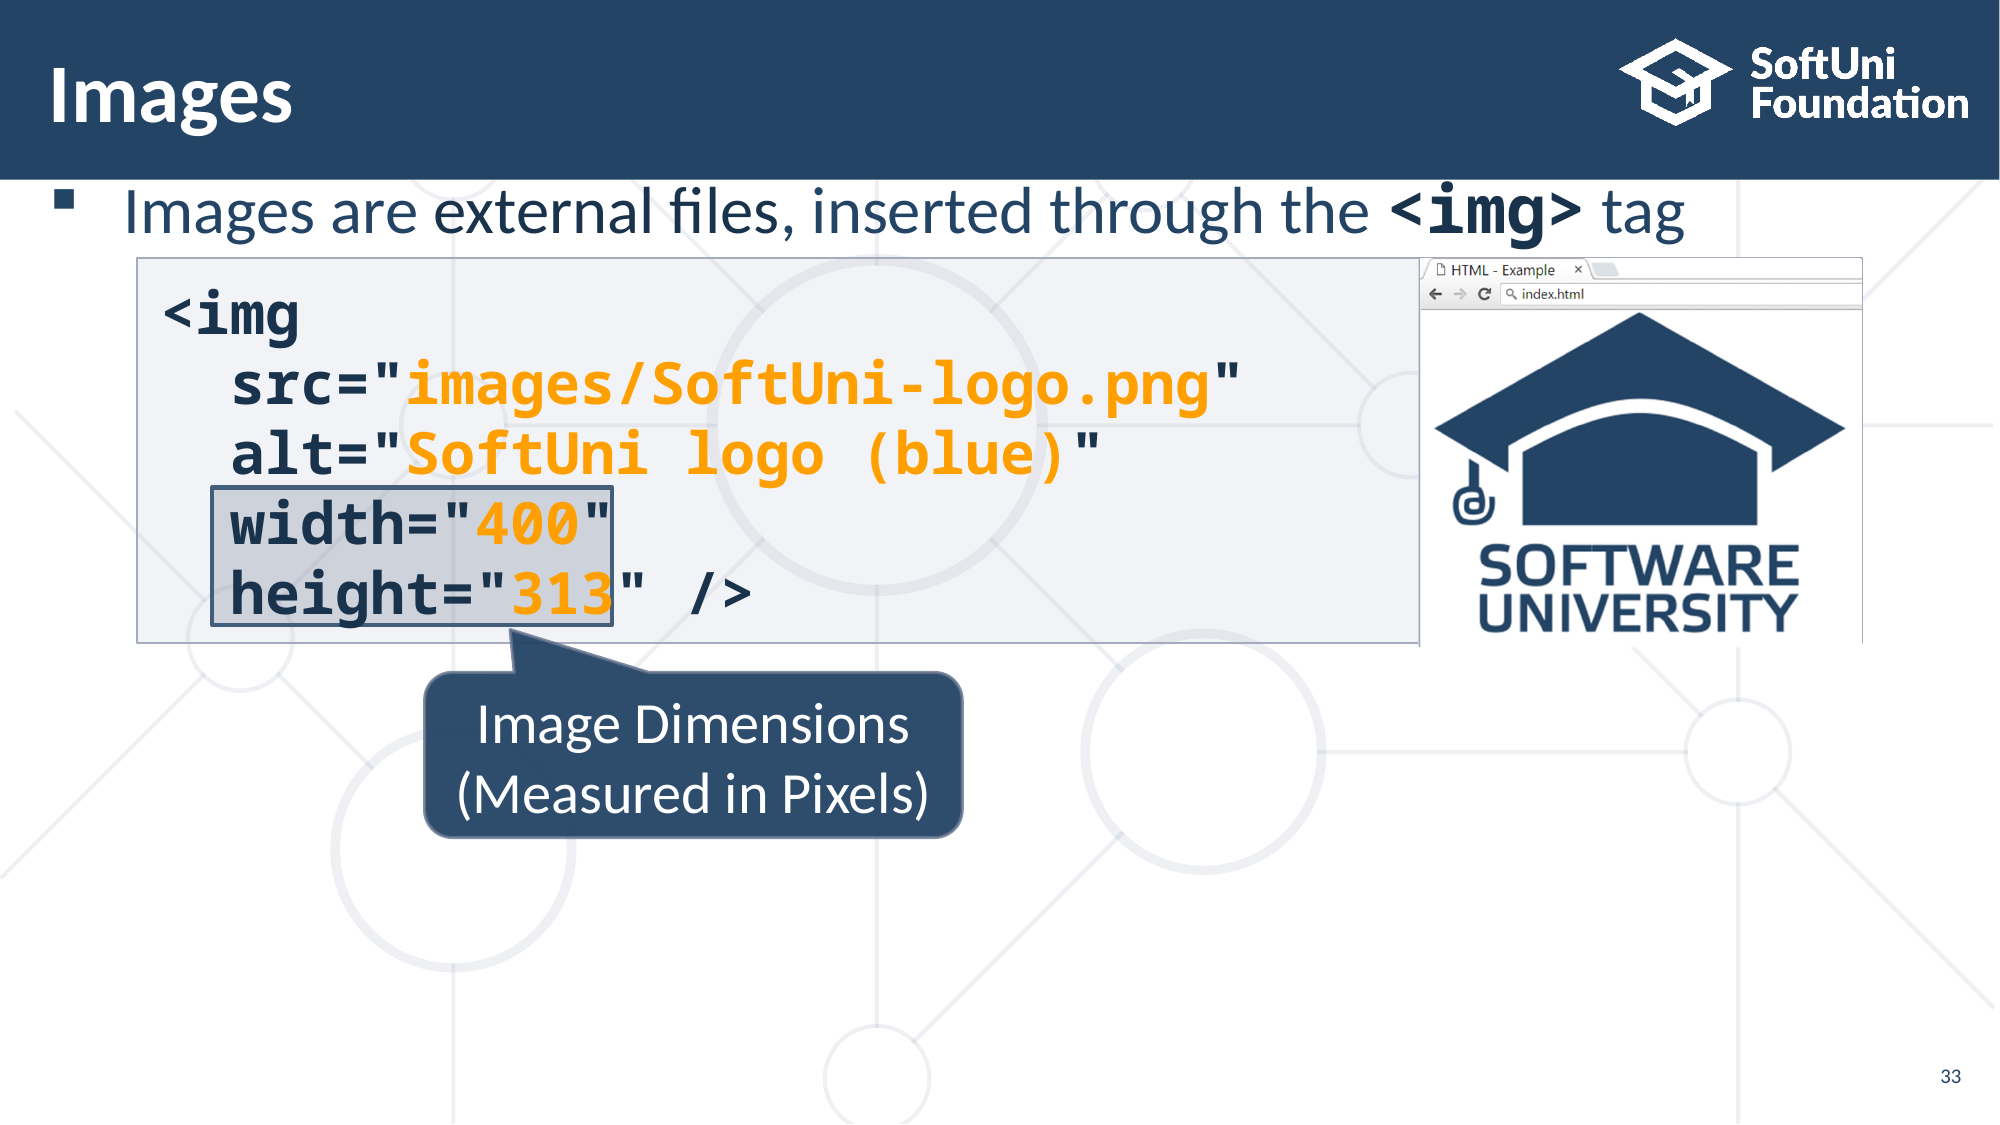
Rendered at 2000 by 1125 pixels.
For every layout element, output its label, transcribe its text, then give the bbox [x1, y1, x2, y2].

title Images [31, 16, 1591, 162]
picture [1417, 257, 1863, 648]
text_box <img src="images/SoftUni-logo.png" alt="SoftUni logo (blue)" width="400" height="313" /> [136, 258, 1415, 644]
list Images are external files, inserted through the <img> tag [31, 161, 1968, 1075]
slide_number 33 [1896, 1075, 1968, 1101]
picture [1618, 38, 1968, 126]
text_box Image Dimensions (Measured in Pixels) [422, 627, 965, 840]
